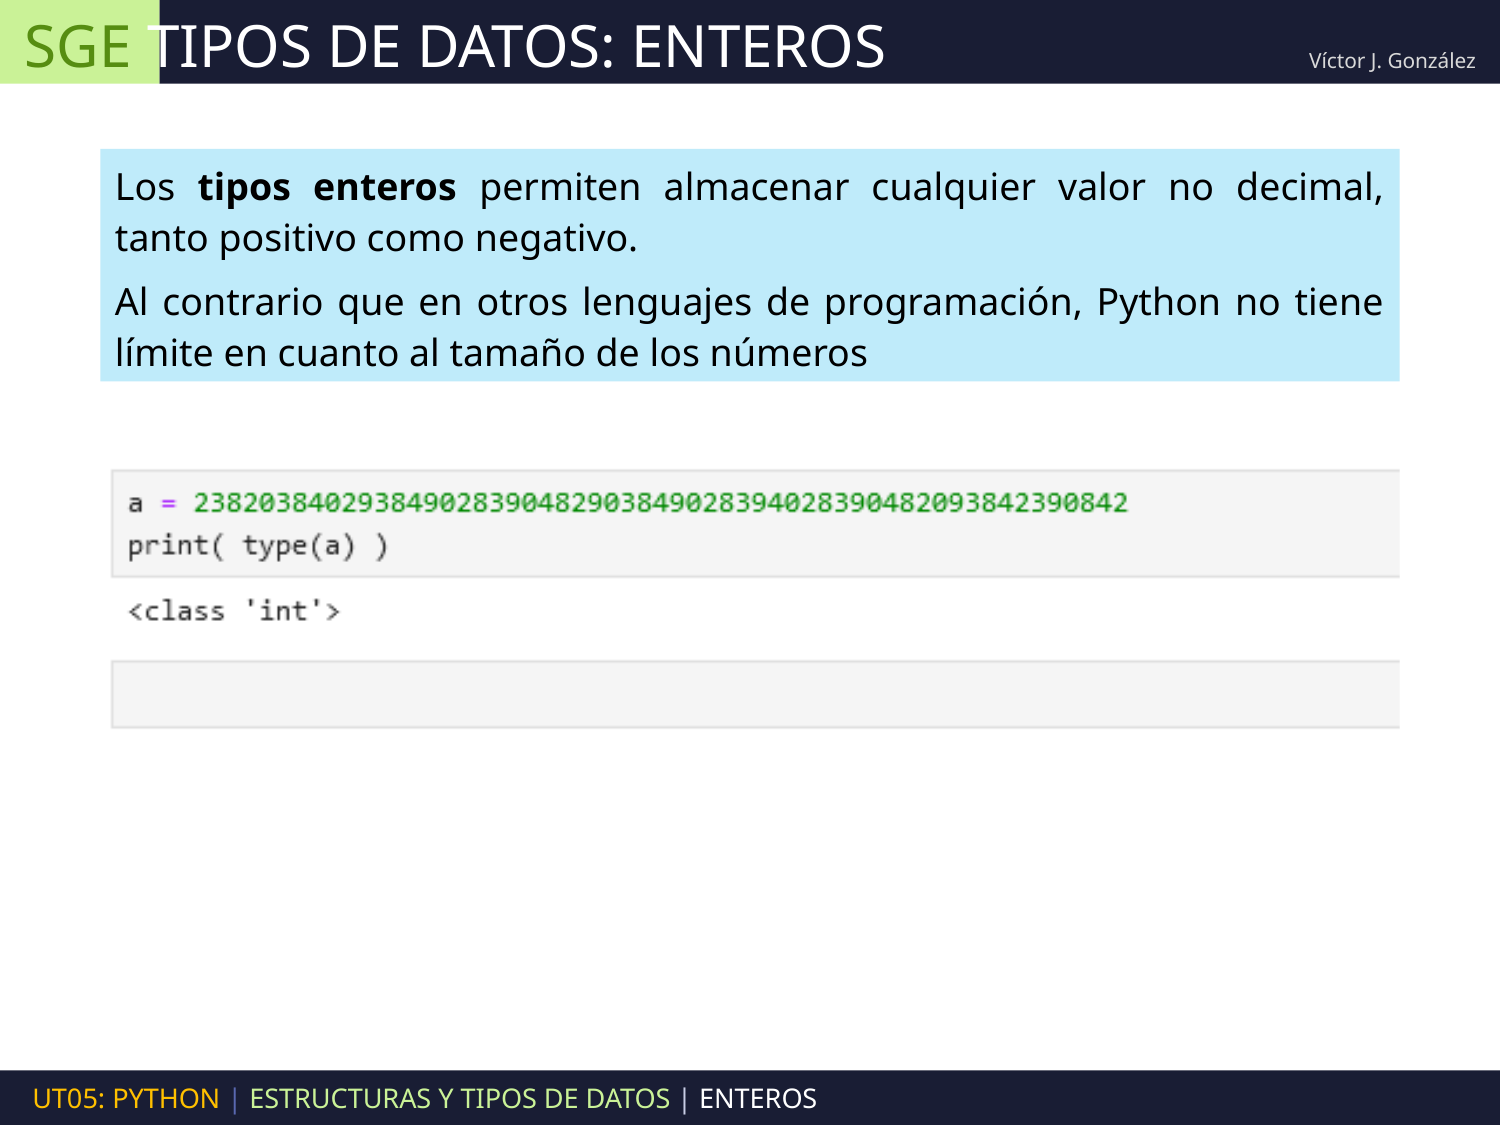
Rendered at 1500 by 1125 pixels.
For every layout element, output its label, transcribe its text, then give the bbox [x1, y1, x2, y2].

picture [100, 456, 1400, 741]
text_box Víctor J. González [1294, 40, 1491, 80]
text_box [161, 0, 1500, 86]
text_box SGE [10, 1, 147, 86]
text_box Los tipos enteros permiten almacenar cualquier valor no decimal, tanto positivo como negativo. Al contrario que en otros lenguajes de programación, Python no tiene límite en cuanto al tamaño de los números [100, 148, 1400, 382]
text_box [0, 0, 161, 86]
text_box TIPOS DE DATOS: ENTEROS [147, 1, 902, 86]
text_box UT05: PYTHON | ESTRUCTURAS Y TIPOS DE DATOS | ENTEROS [17, 1073, 1500, 1122]
text_box [0, 1068, 1500, 1125]
